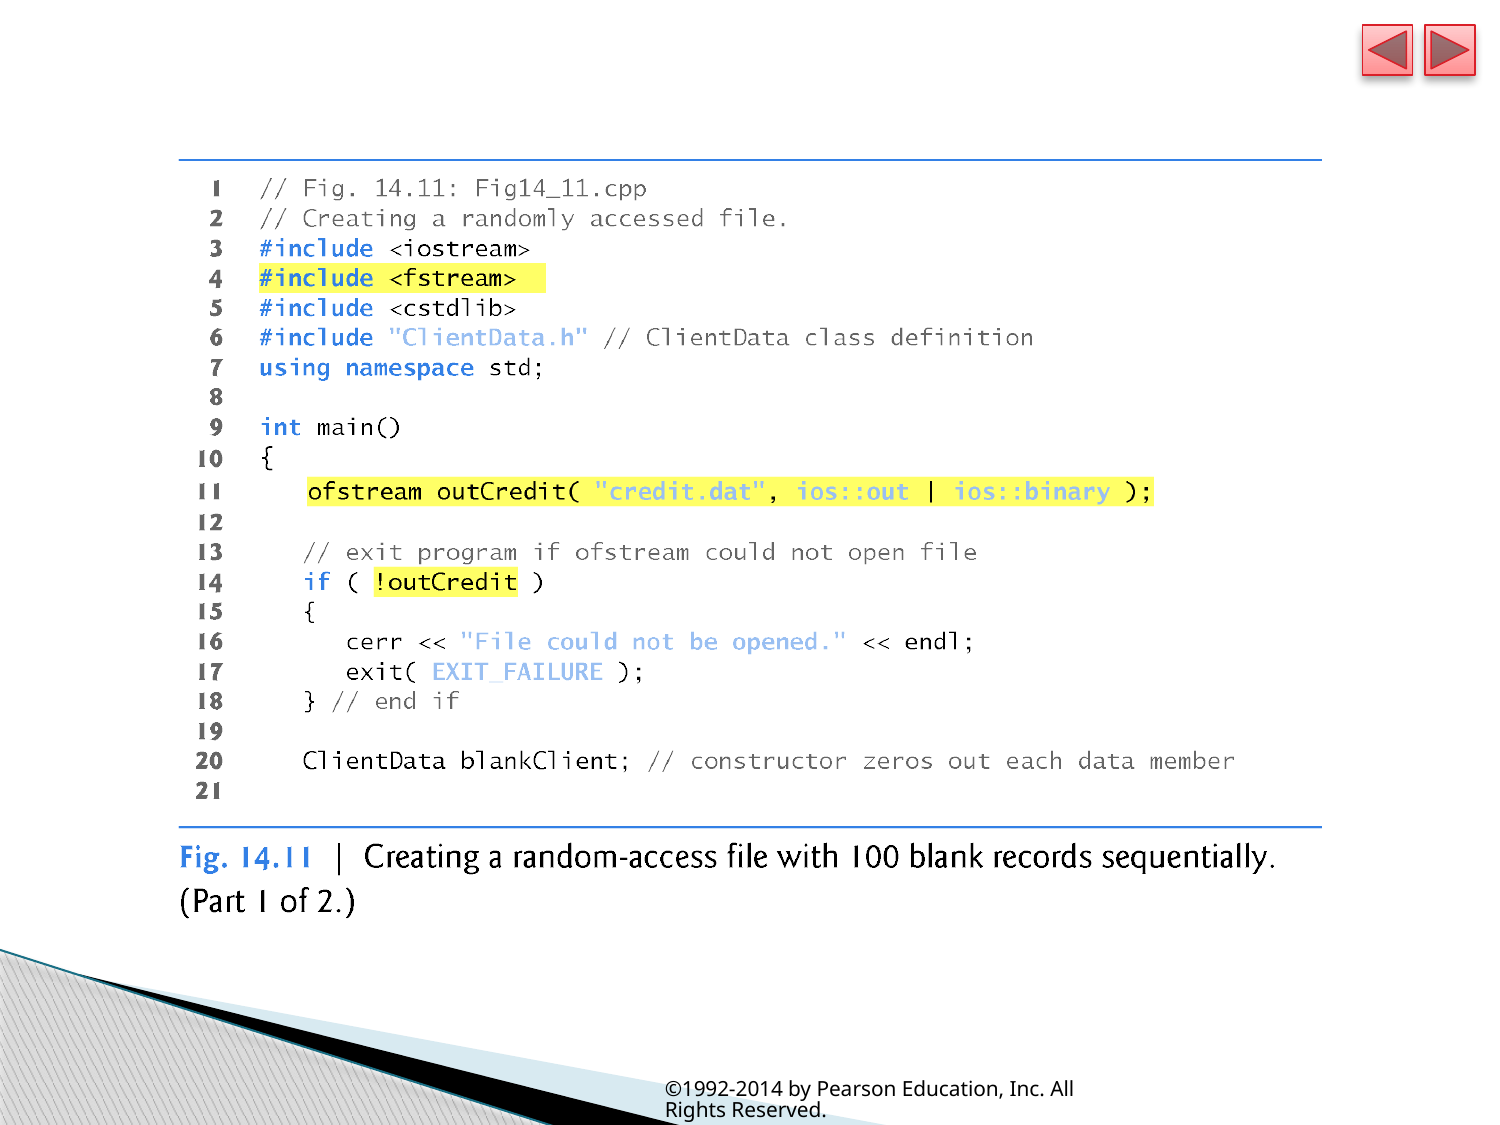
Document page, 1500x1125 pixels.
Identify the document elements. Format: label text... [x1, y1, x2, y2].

footer ©1992-2014 by Pearson Education, Inc. All Rights Reserved. [650, 1051, 1105, 1112]
picture [0, 106, 1500, 1018]
